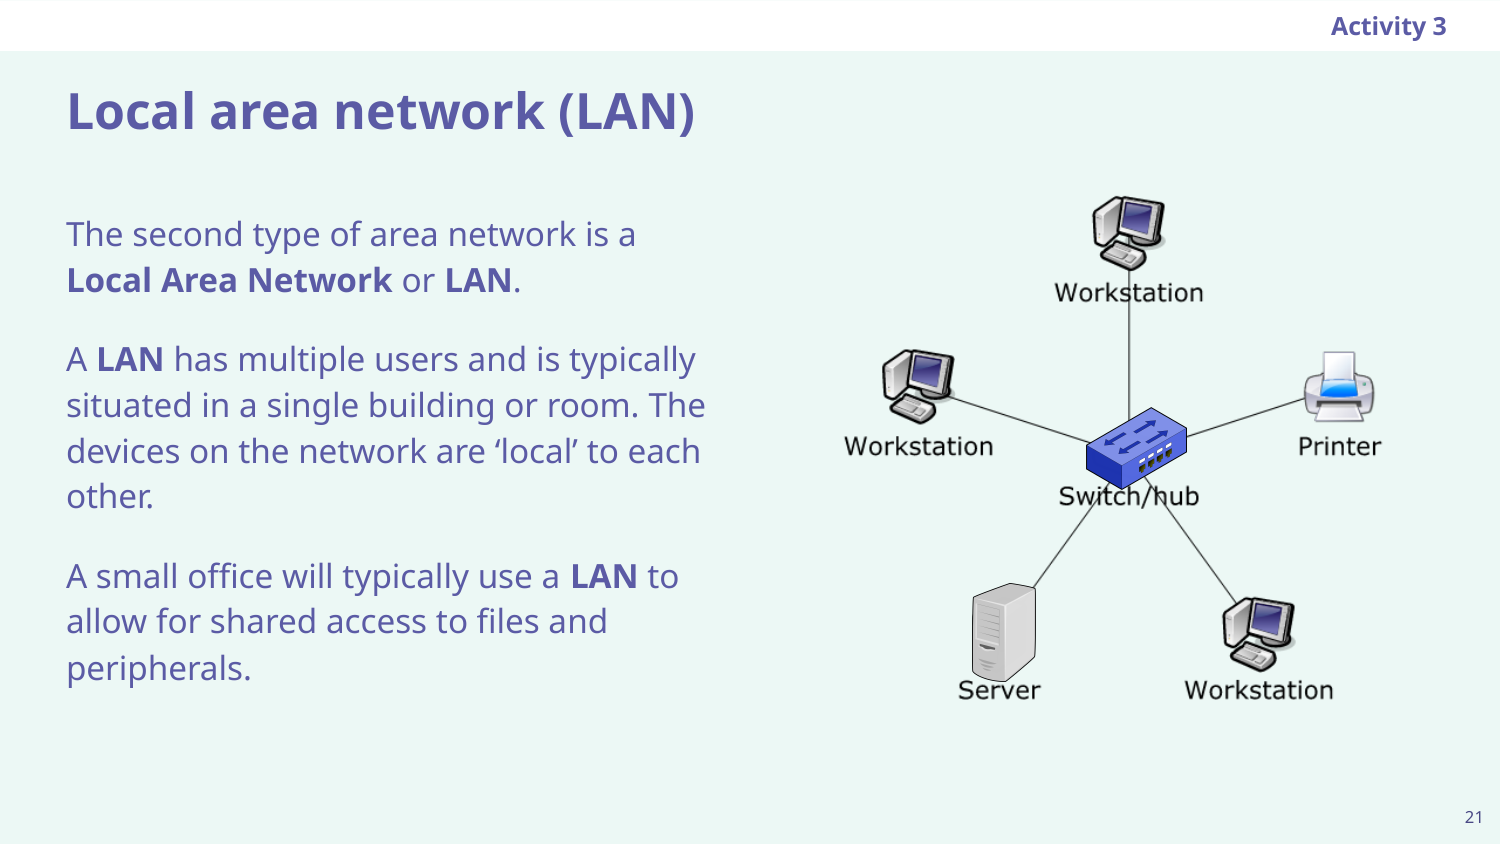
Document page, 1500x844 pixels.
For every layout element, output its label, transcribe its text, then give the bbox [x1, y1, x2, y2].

title Local area network (LAN) [51, 52, 1449, 167]
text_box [825, 182, 1401, 715]
subtitle Activity 3 [862, 0, 1448, 52]
list The second type of area network is a Local Area Network or LAN. A LAN has multiple users and is typically situated in a single building or room. The devices on the network are ‘local’ to each other. A small office will typically use a LAN to allow for shared access to files and peripherals. [51, 191, 723, 793]
slide_number ‹#› [1448, 792, 1500, 844]
